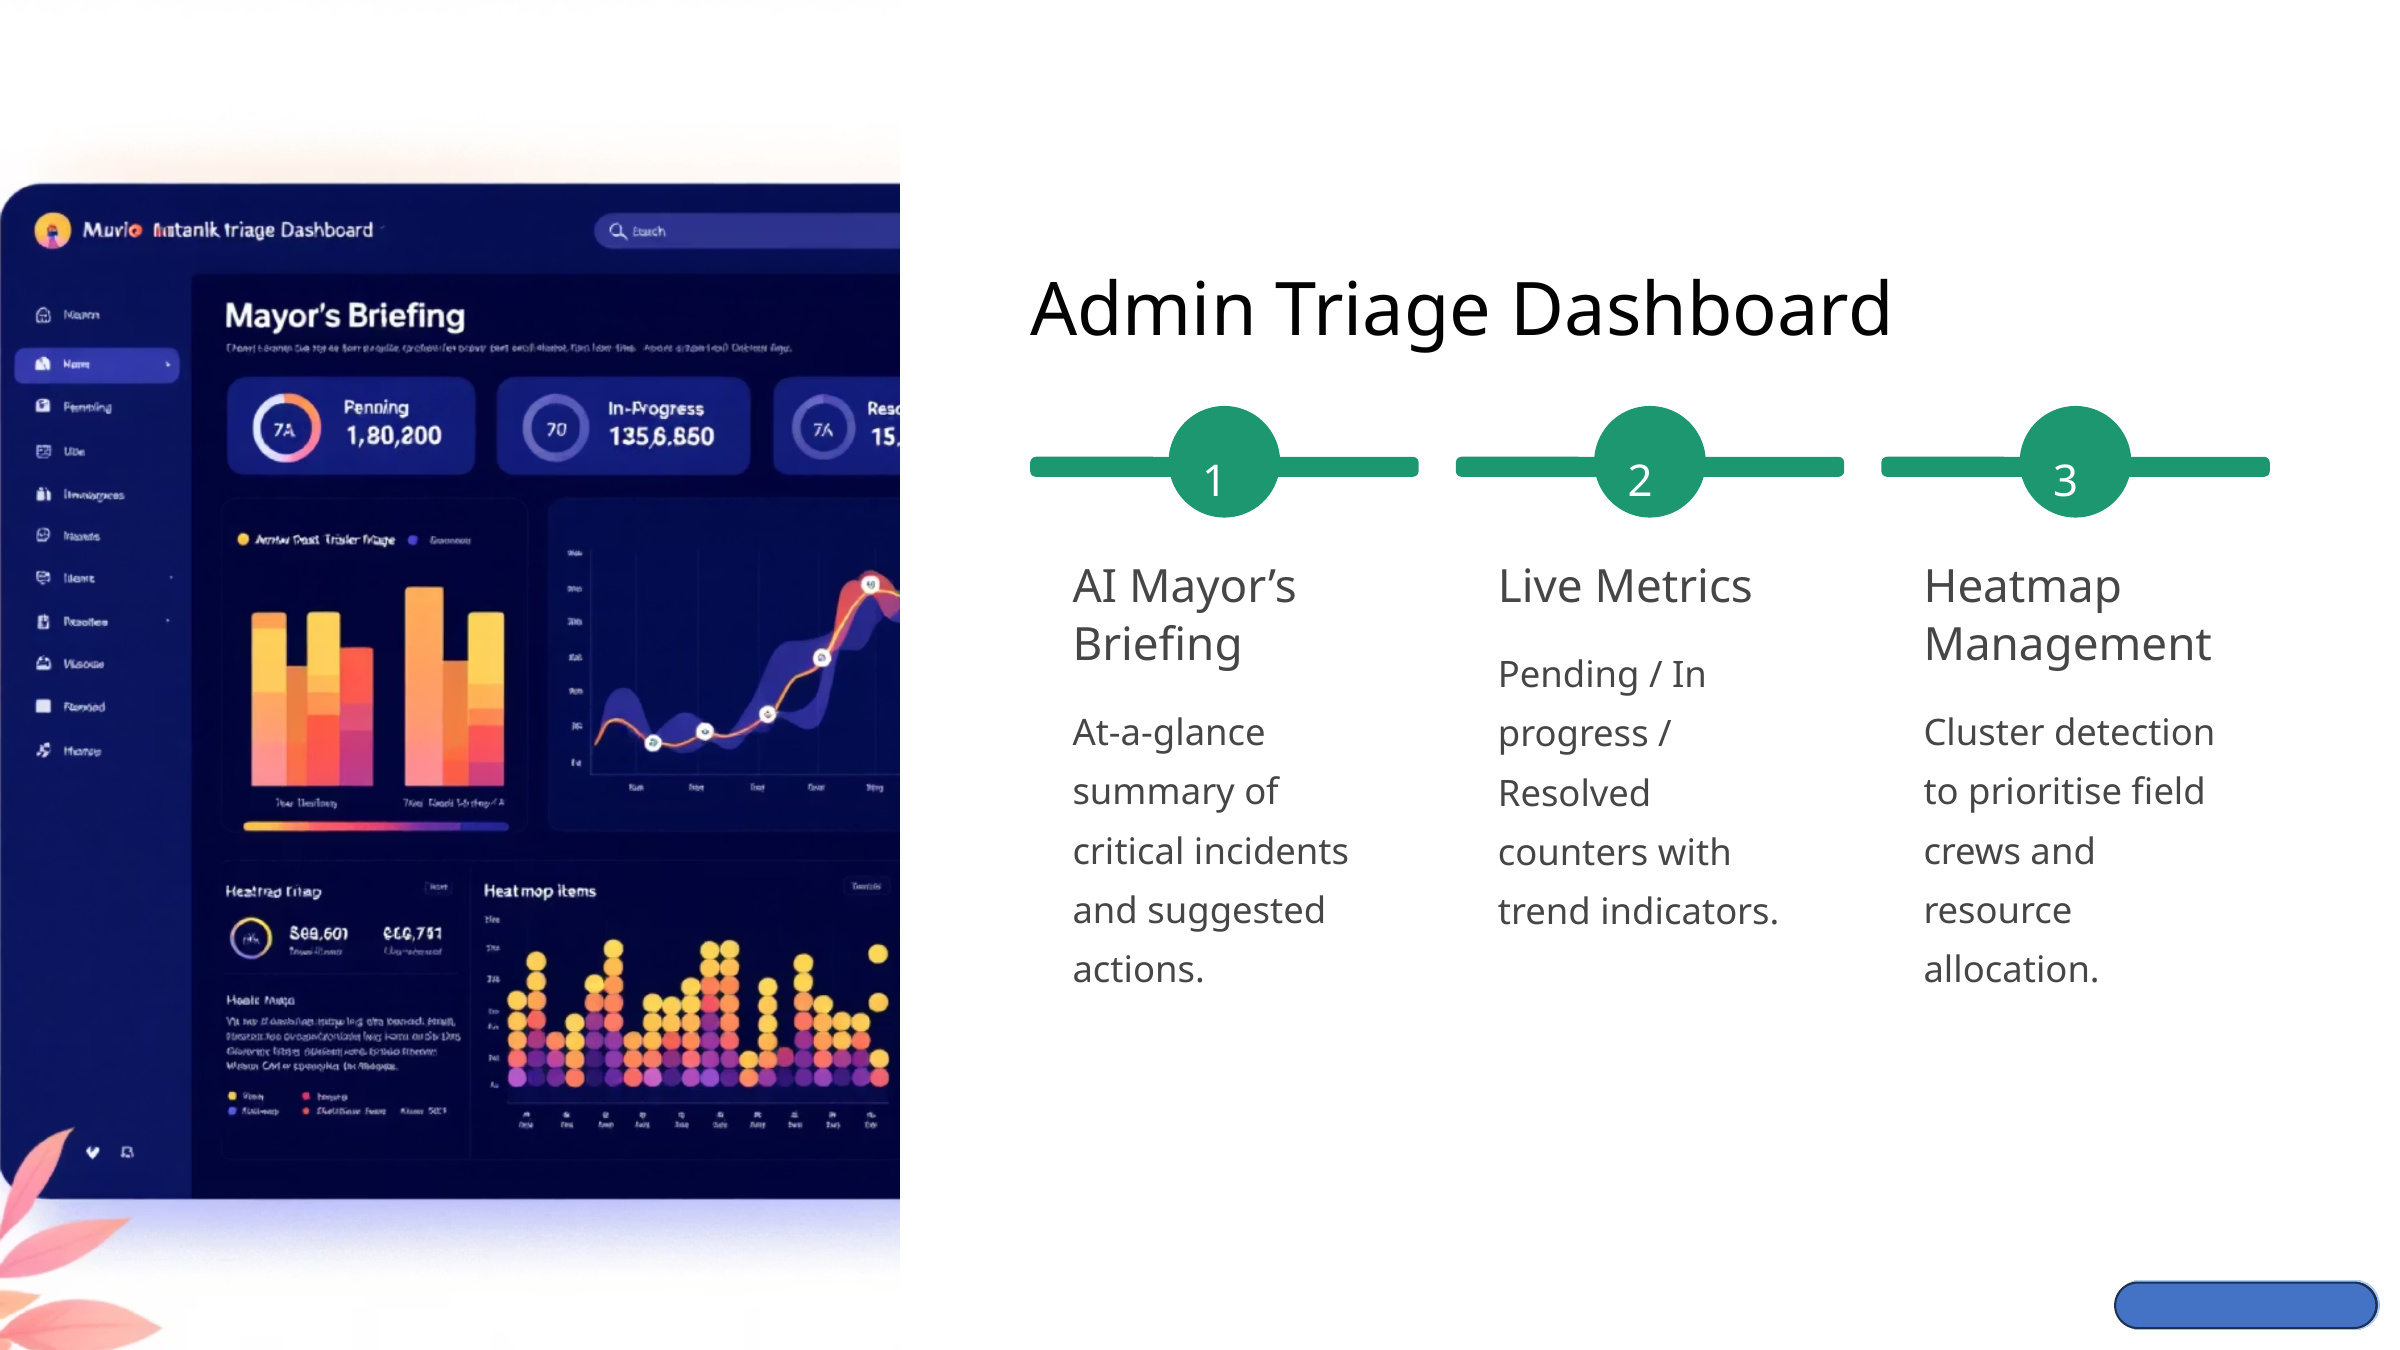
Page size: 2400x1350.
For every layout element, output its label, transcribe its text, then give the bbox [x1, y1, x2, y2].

text_box Live Metrics [1497, 554, 1802, 613]
text_box [1030, 476, 1419, 1093]
text_box Heatmap Management [1923, 554, 2228, 672]
text_box 3 [2053, 433, 2098, 490]
text_box [1030, 456, 1170, 477]
text_box Cluster detection to prioritise field crews and resource allocation. [1923, 693, 2228, 1051]
text_box [1168, 405, 1281, 518]
text_box [2114, 1281, 2378, 1330]
text_box Admin Triage Dashboard [1030, 257, 1908, 351]
text_box At‑a‑glance summary of critical incidents and suggested actions. [1072, 693, 1377, 991]
text_box [1881, 476, 2270, 1093]
text_box 2 [1627, 433, 1673, 490]
text_box [1881, 456, 2021, 477]
text_box [2019, 405, 2132, 518]
text_box [1279, 456, 1419, 477]
text_box [1594, 405, 1706, 518]
text_box [1704, 456, 1845, 477]
text_box Pending / In progress / Resolved counters with trend indicators. [1497, 635, 1802, 933]
text_box [1455, 476, 1845, 1093]
picture [2106, 1271, 2389, 1339]
text_box 1 [1202, 433, 1247, 490]
picture [0, 0, 900, 1350]
text_box [2130, 456, 2270, 477]
text_box [1455, 456, 1595, 477]
text_box AI Mayor’s Briefing [1072, 554, 1377, 672]
